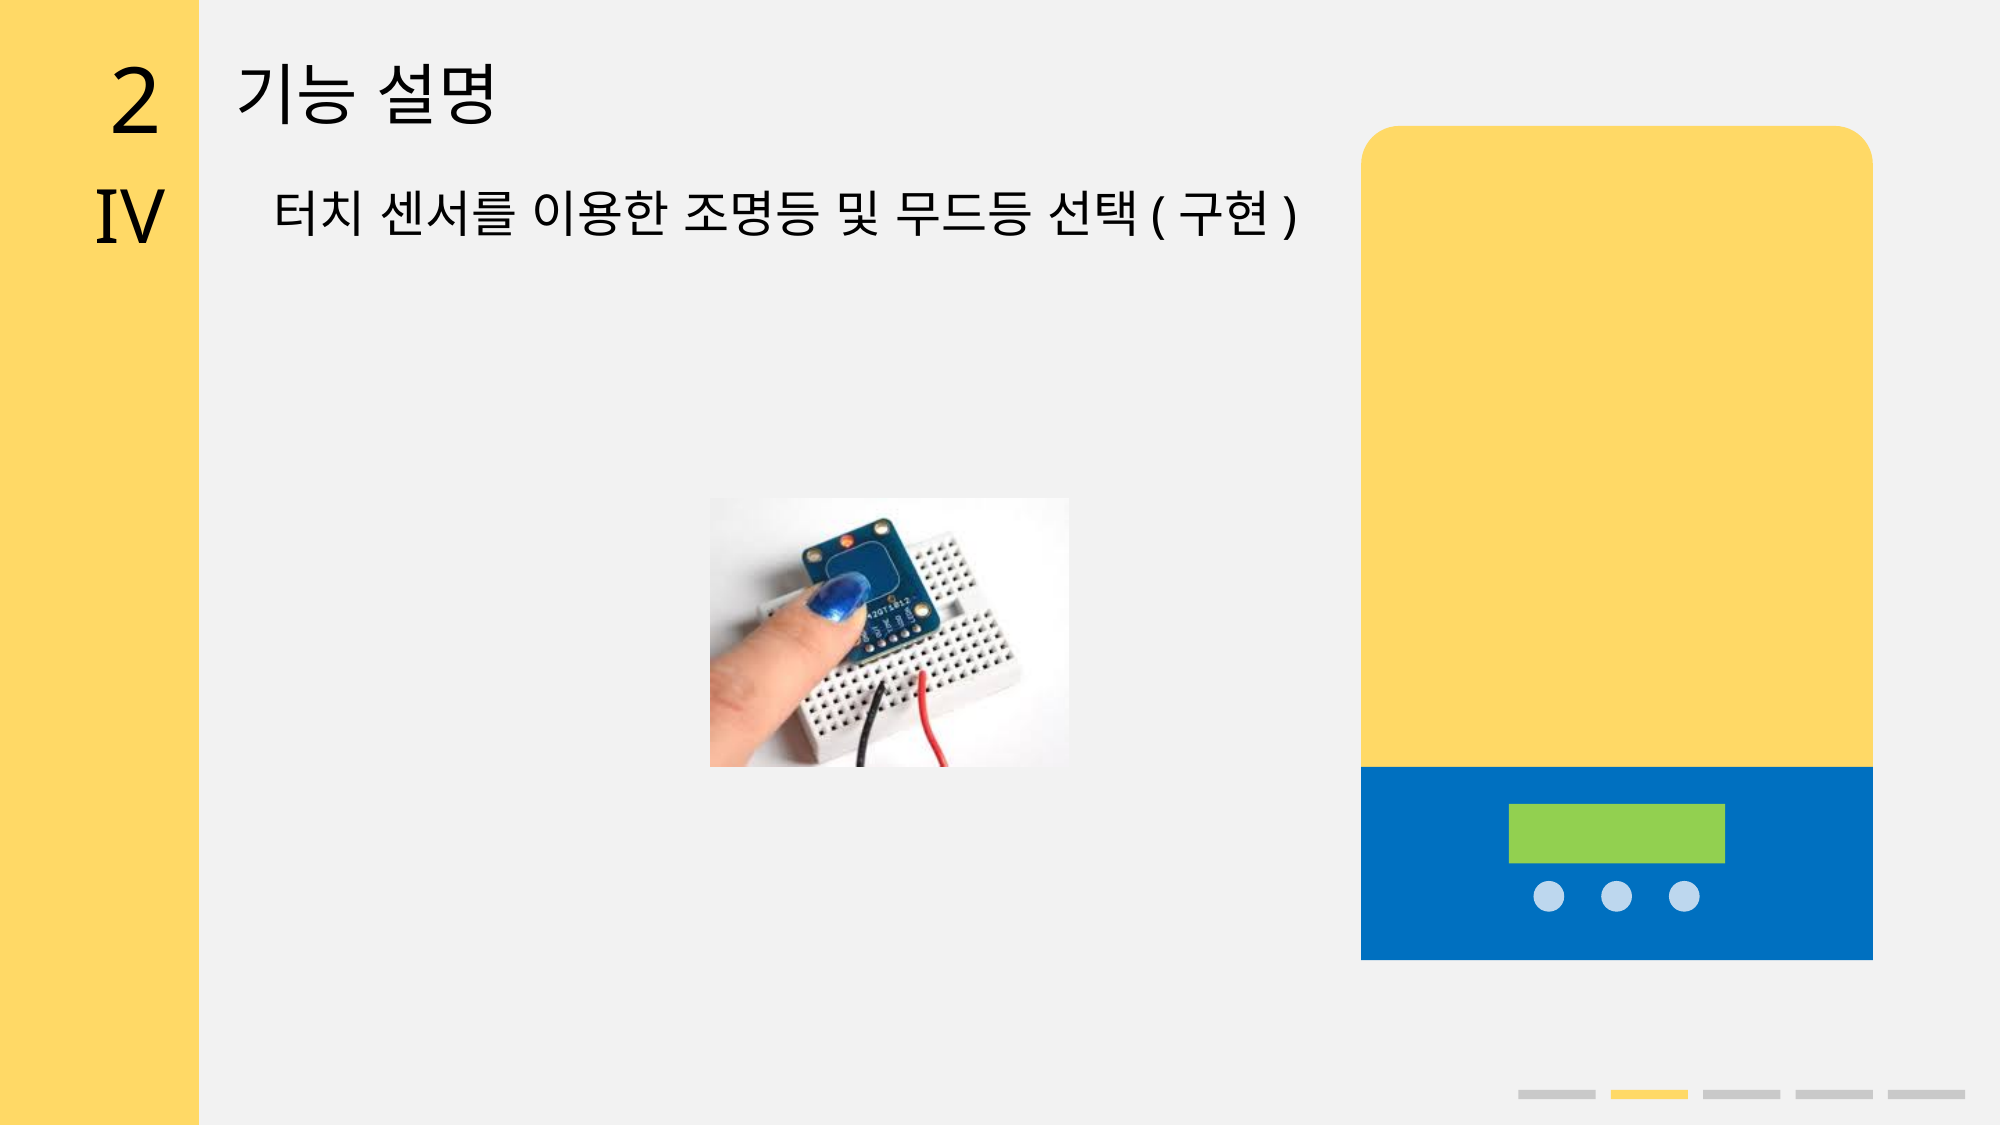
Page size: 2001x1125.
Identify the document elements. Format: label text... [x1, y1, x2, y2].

text_box [1360, 124, 1874, 766]
text_box 기능 설명 [220, 45, 515, 140]
text_box [1610, 1089, 1689, 1100]
text_box [1517, 1089, 1597, 1100]
picture [710, 498, 1069, 767]
text_box [1795, 1089, 1874, 1100]
text_box [1508, 803, 1726, 864]
text_box [1360, 766, 1874, 961]
text_box 터치 센서를 이용한 조명등 및 무드등 선택(구현) [258, 175, 1313, 251]
text_box IV [79, 160, 180, 266]
text_box 2 [94, 34, 177, 160]
text_box [1667, 879, 1701, 913]
text_box [1887, 1089, 1966, 1100]
text_box [1702, 1089, 1781, 1100]
text_box [1532, 879, 1566, 913]
text_box [0, 0, 200, 1125]
text_box [1600, 879, 1634, 913]
